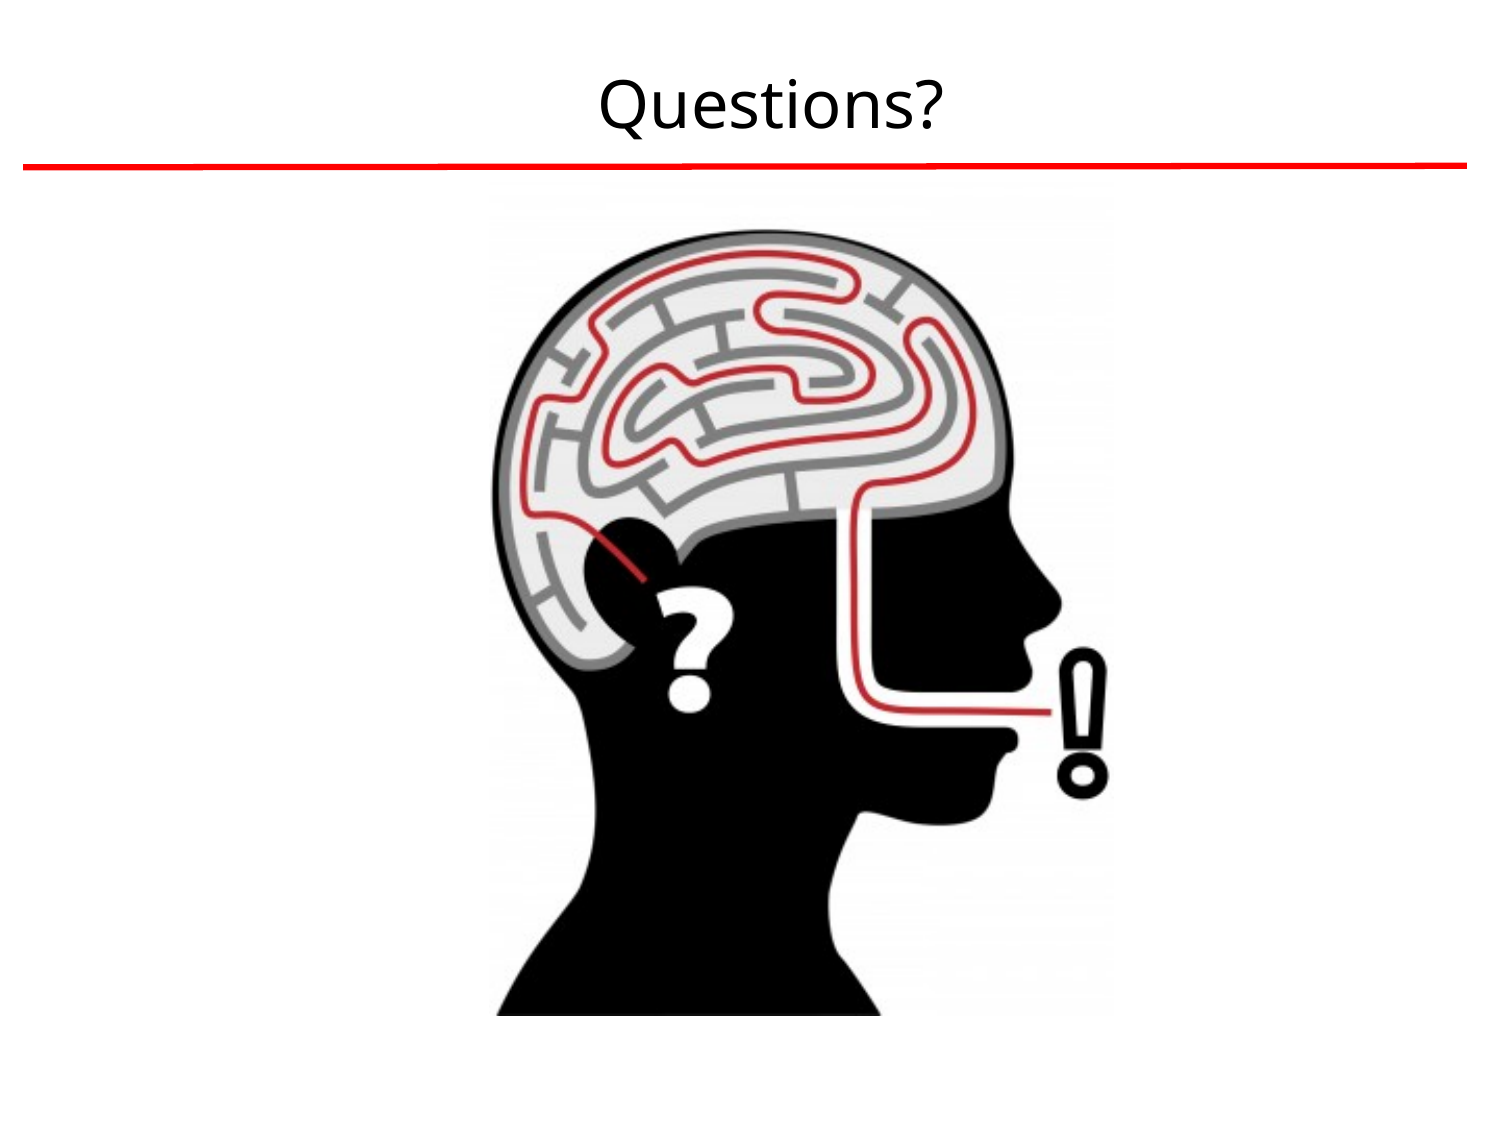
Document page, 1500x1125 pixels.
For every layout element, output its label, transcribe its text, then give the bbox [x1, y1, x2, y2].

text_box Questions? [360, 54, 1183, 151]
picture [489, 182, 1115, 1016]
